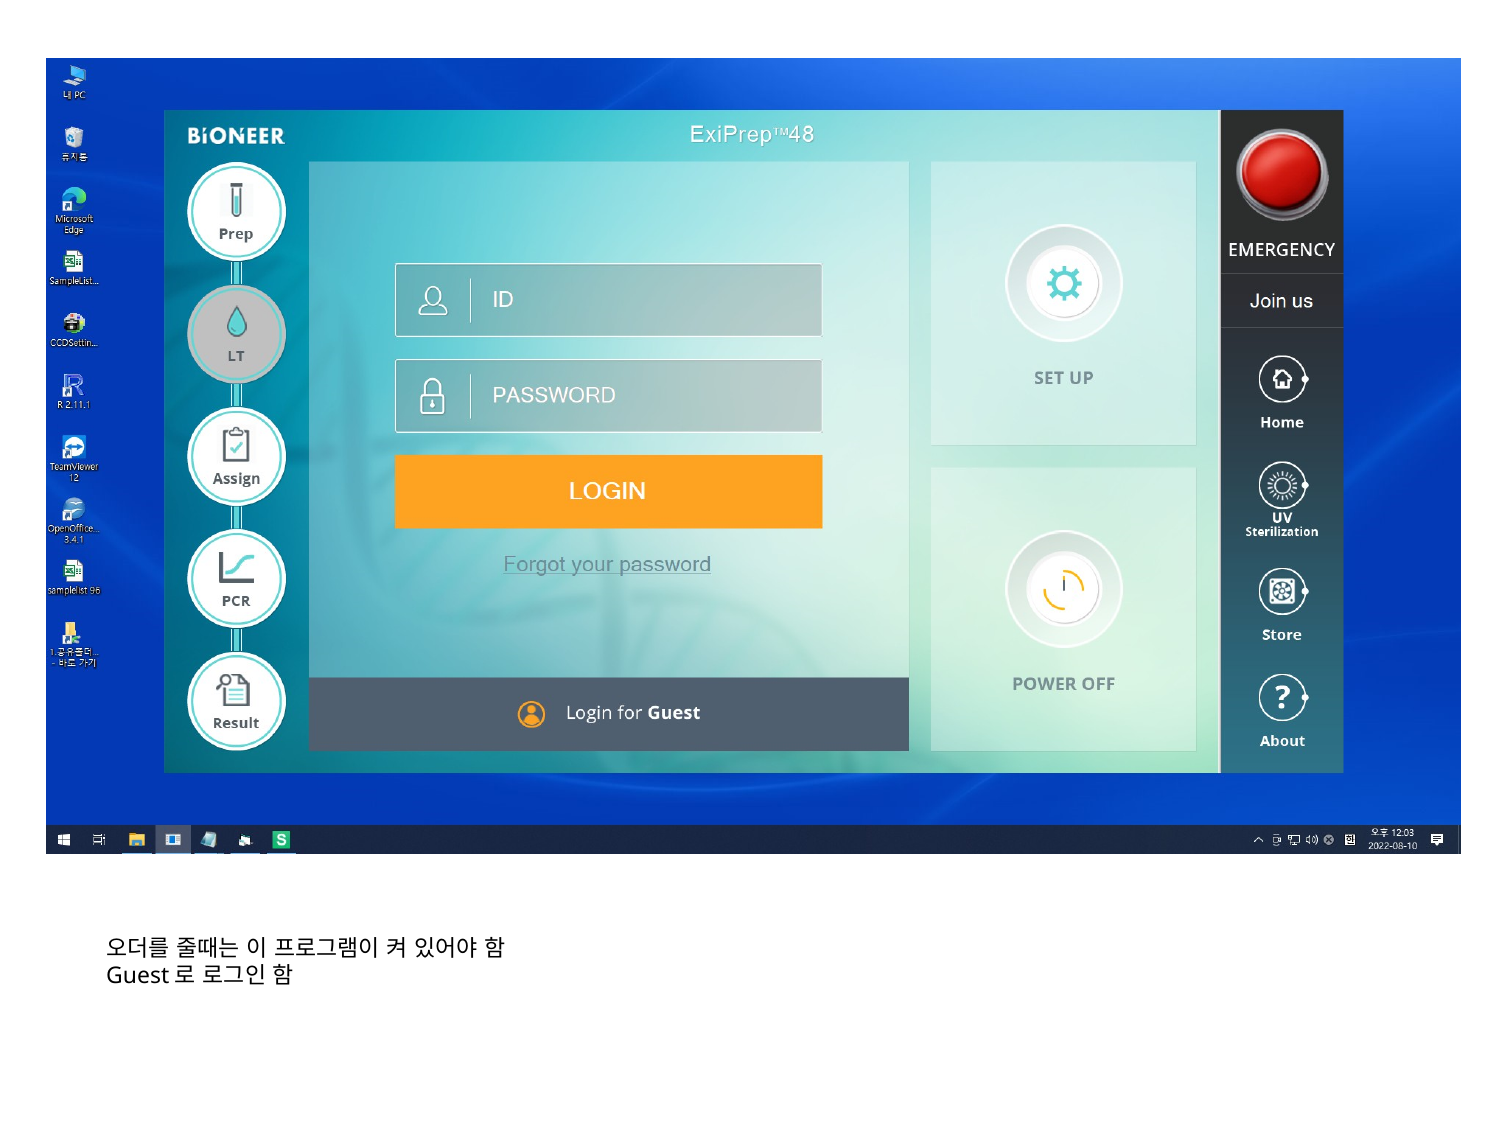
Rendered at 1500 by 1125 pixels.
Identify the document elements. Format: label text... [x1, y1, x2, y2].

text_box 오더를 줄때는 이 프로그램이 켜 있어야 함 Guest로 로그인 함 [91, 925, 522, 996]
picture [46, 58, 1462, 855]
